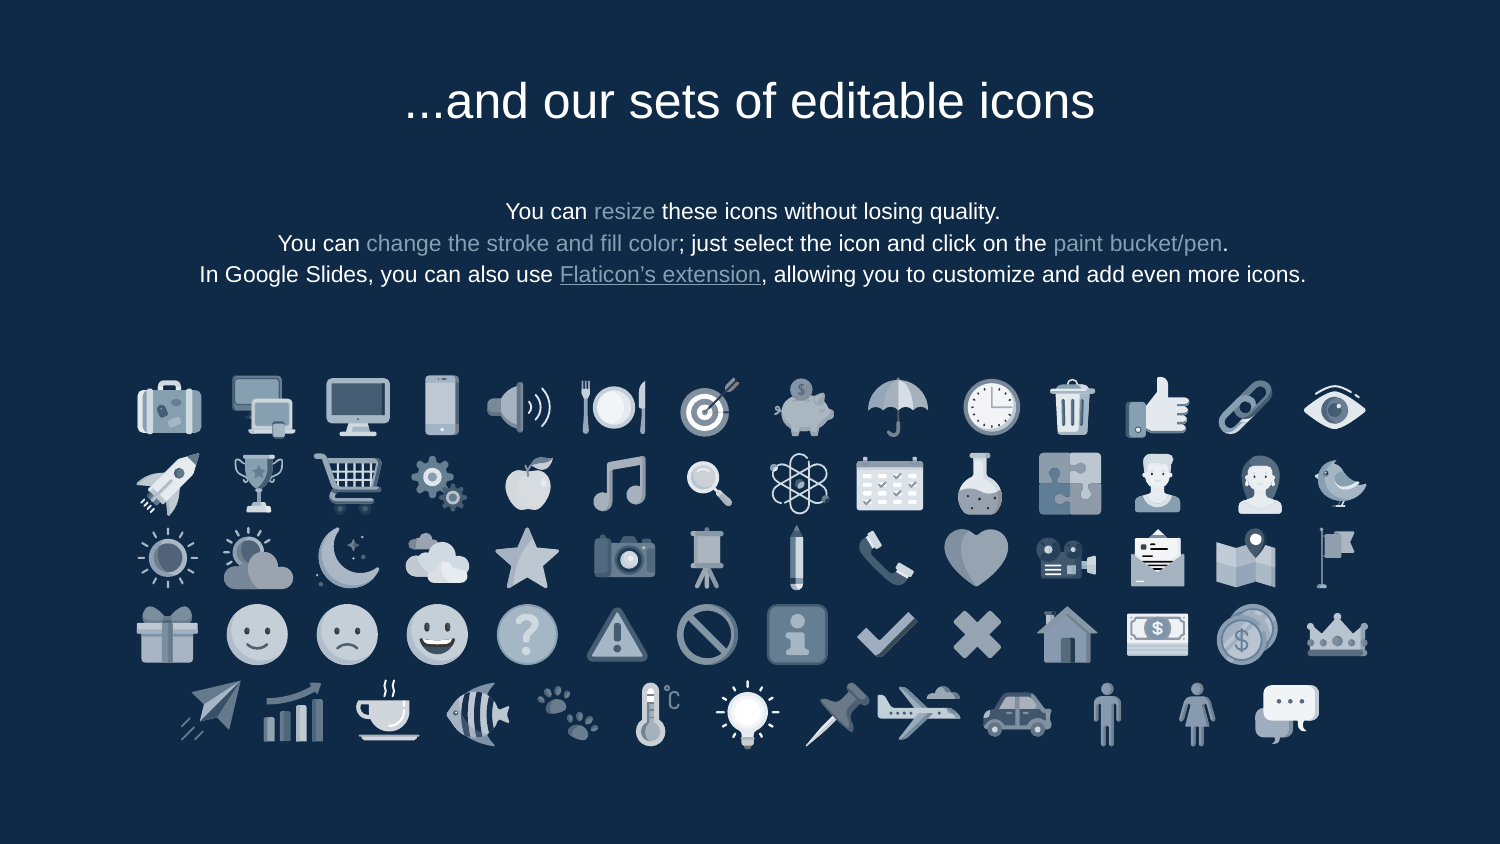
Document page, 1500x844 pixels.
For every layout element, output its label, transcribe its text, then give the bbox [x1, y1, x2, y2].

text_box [404, 532, 471, 584]
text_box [326, 378, 391, 437]
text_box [1178, 682, 1216, 747]
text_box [1049, 378, 1096, 435]
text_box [867, 376, 929, 438]
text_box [494, 603, 559, 666]
text_box [953, 610, 1002, 659]
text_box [1305, 612, 1369, 657]
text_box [790, 525, 804, 591]
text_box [494, 527, 560, 589]
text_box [222, 603, 288, 666]
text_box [983, 692, 1053, 737]
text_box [877, 685, 961, 740]
text_box You can resize these icons without losing quality. You can change the stroke and fill color; just select the icon and click on the paint bucket/pen. In Google Slides, you can also use Flaticon’s extension, allowing you to customize and add even more icons. [135, 193, 1371, 318]
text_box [1254, 684, 1320, 745]
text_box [1134, 453, 1181, 513]
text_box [1214, 603, 1281, 666]
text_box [312, 603, 378, 666]
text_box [313, 453, 383, 516]
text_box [805, 682, 871, 747]
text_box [953, 452, 1004, 515]
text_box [1036, 606, 1099, 663]
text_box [680, 377, 740, 437]
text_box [505, 457, 554, 511]
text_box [591, 455, 646, 512]
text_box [137, 379, 202, 435]
title ...and our sets of editable icons [171, 53, 1328, 133]
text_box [352, 679, 421, 741]
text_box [536, 685, 599, 741]
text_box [446, 682, 510, 747]
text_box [674, 603, 739, 666]
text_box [487, 381, 554, 433]
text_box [180, 680, 241, 741]
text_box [1130, 529, 1185, 587]
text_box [136, 527, 199, 589]
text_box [425, 375, 460, 436]
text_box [1303, 384, 1367, 430]
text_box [585, 607, 650, 662]
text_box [136, 453, 200, 517]
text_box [411, 455, 468, 512]
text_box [1125, 376, 1191, 438]
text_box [402, 603, 468, 666]
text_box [685, 460, 733, 507]
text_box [856, 456, 924, 511]
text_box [1093, 682, 1122, 747]
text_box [1216, 528, 1276, 588]
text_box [690, 526, 724, 589]
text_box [773, 378, 834, 437]
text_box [1126, 613, 1189, 656]
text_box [1038, 452, 1102, 515]
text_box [231, 375, 296, 440]
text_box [311, 527, 380, 589]
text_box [234, 454, 284, 513]
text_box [857, 530, 915, 586]
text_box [136, 606, 199, 663]
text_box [594, 534, 656, 578]
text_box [1217, 379, 1274, 435]
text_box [222, 526, 294, 590]
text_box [263, 682, 324, 742]
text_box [963, 378, 1021, 436]
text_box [634, 682, 680, 747]
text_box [768, 452, 830, 515]
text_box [856, 611, 919, 658]
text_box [1036, 537, 1097, 579]
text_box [1314, 460, 1367, 508]
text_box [1238, 455, 1282, 514]
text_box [1316, 527, 1355, 589]
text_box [581, 380, 646, 435]
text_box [944, 529, 1009, 587]
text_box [715, 679, 781, 750]
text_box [766, 603, 829, 666]
